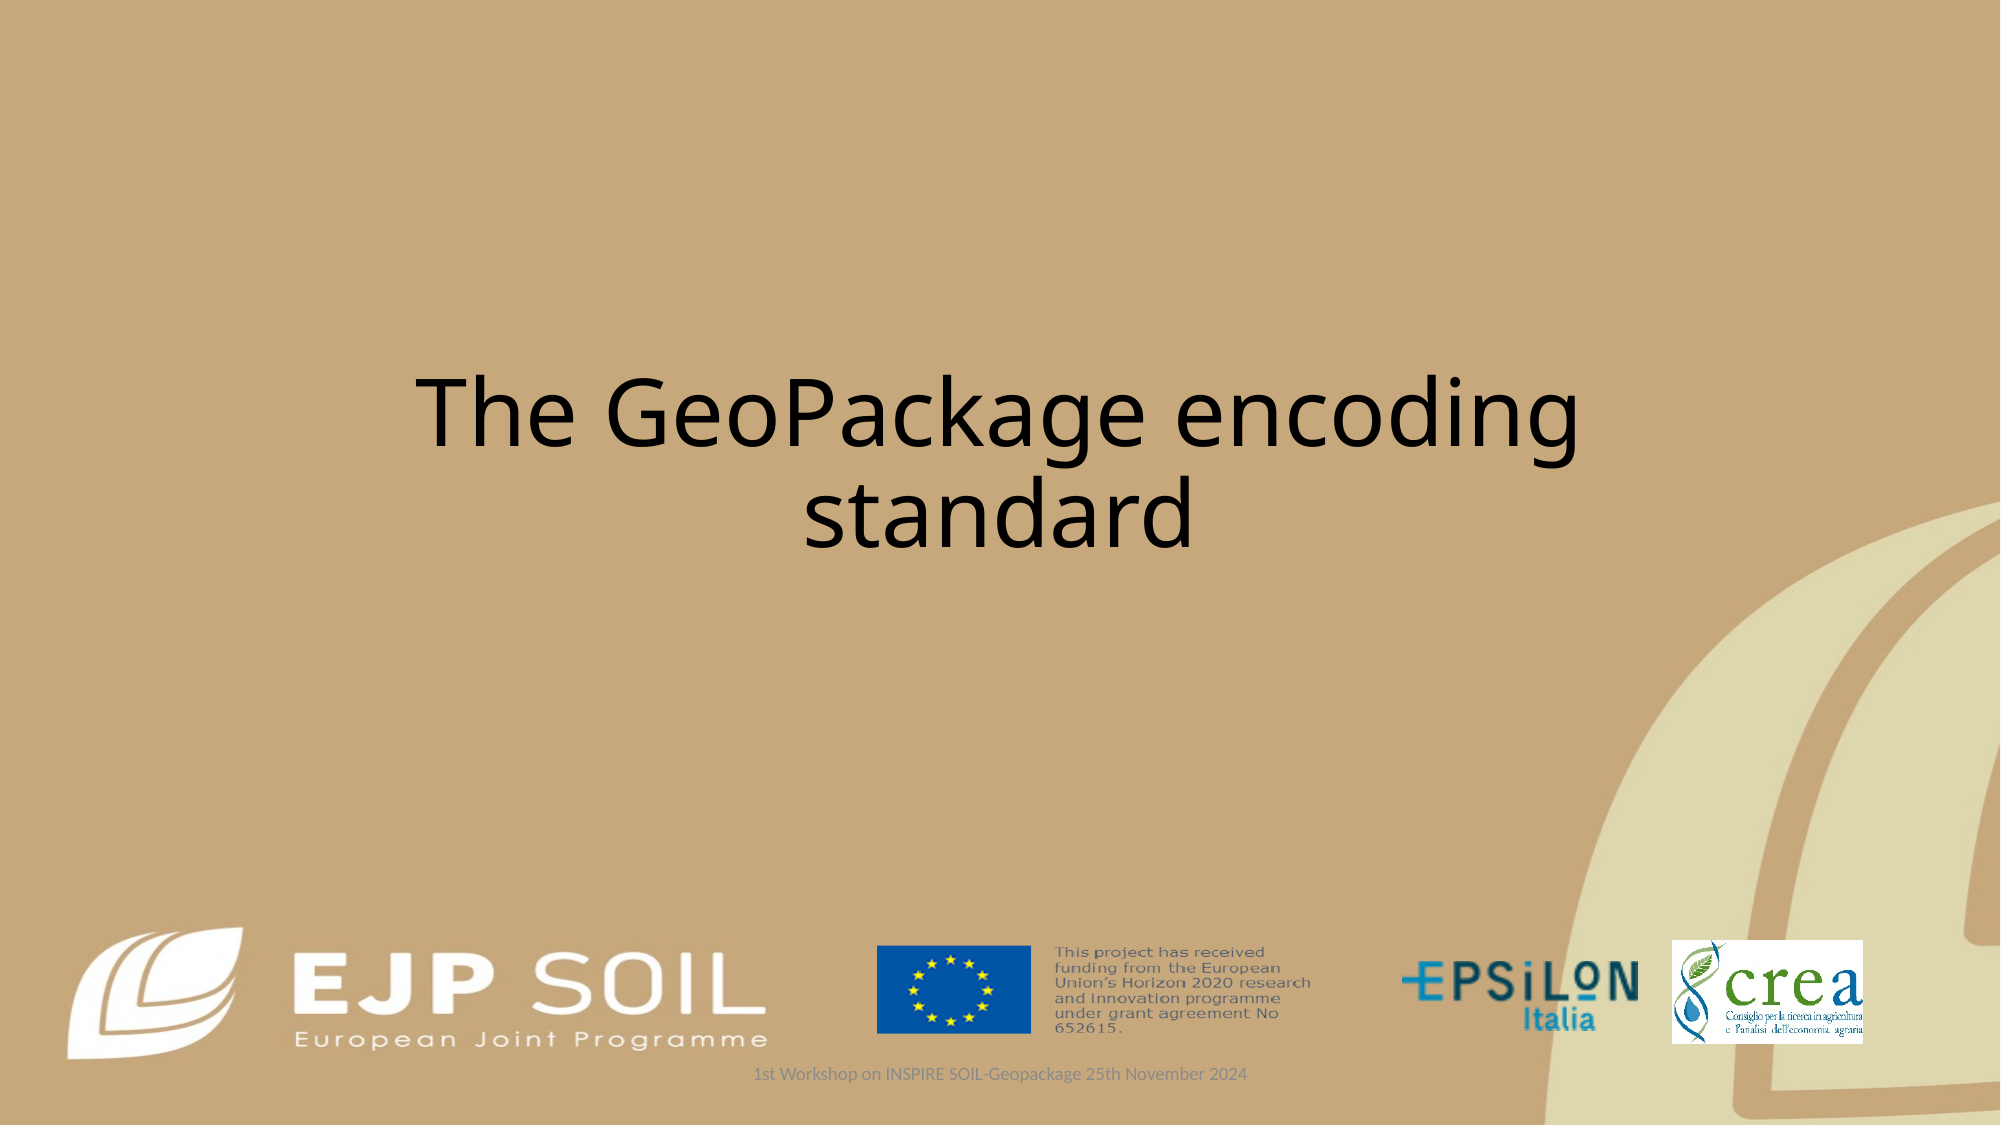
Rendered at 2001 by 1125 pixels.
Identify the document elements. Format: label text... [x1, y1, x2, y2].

title The GeoPackage encoding standard [249, 184, 1750, 576]
footer 1st Workshop on INSPIRE SOIL-Geopackage 25th November 2024 [662, 1042, 1338, 1103]
picture [0, 0, 2001, 1125]
